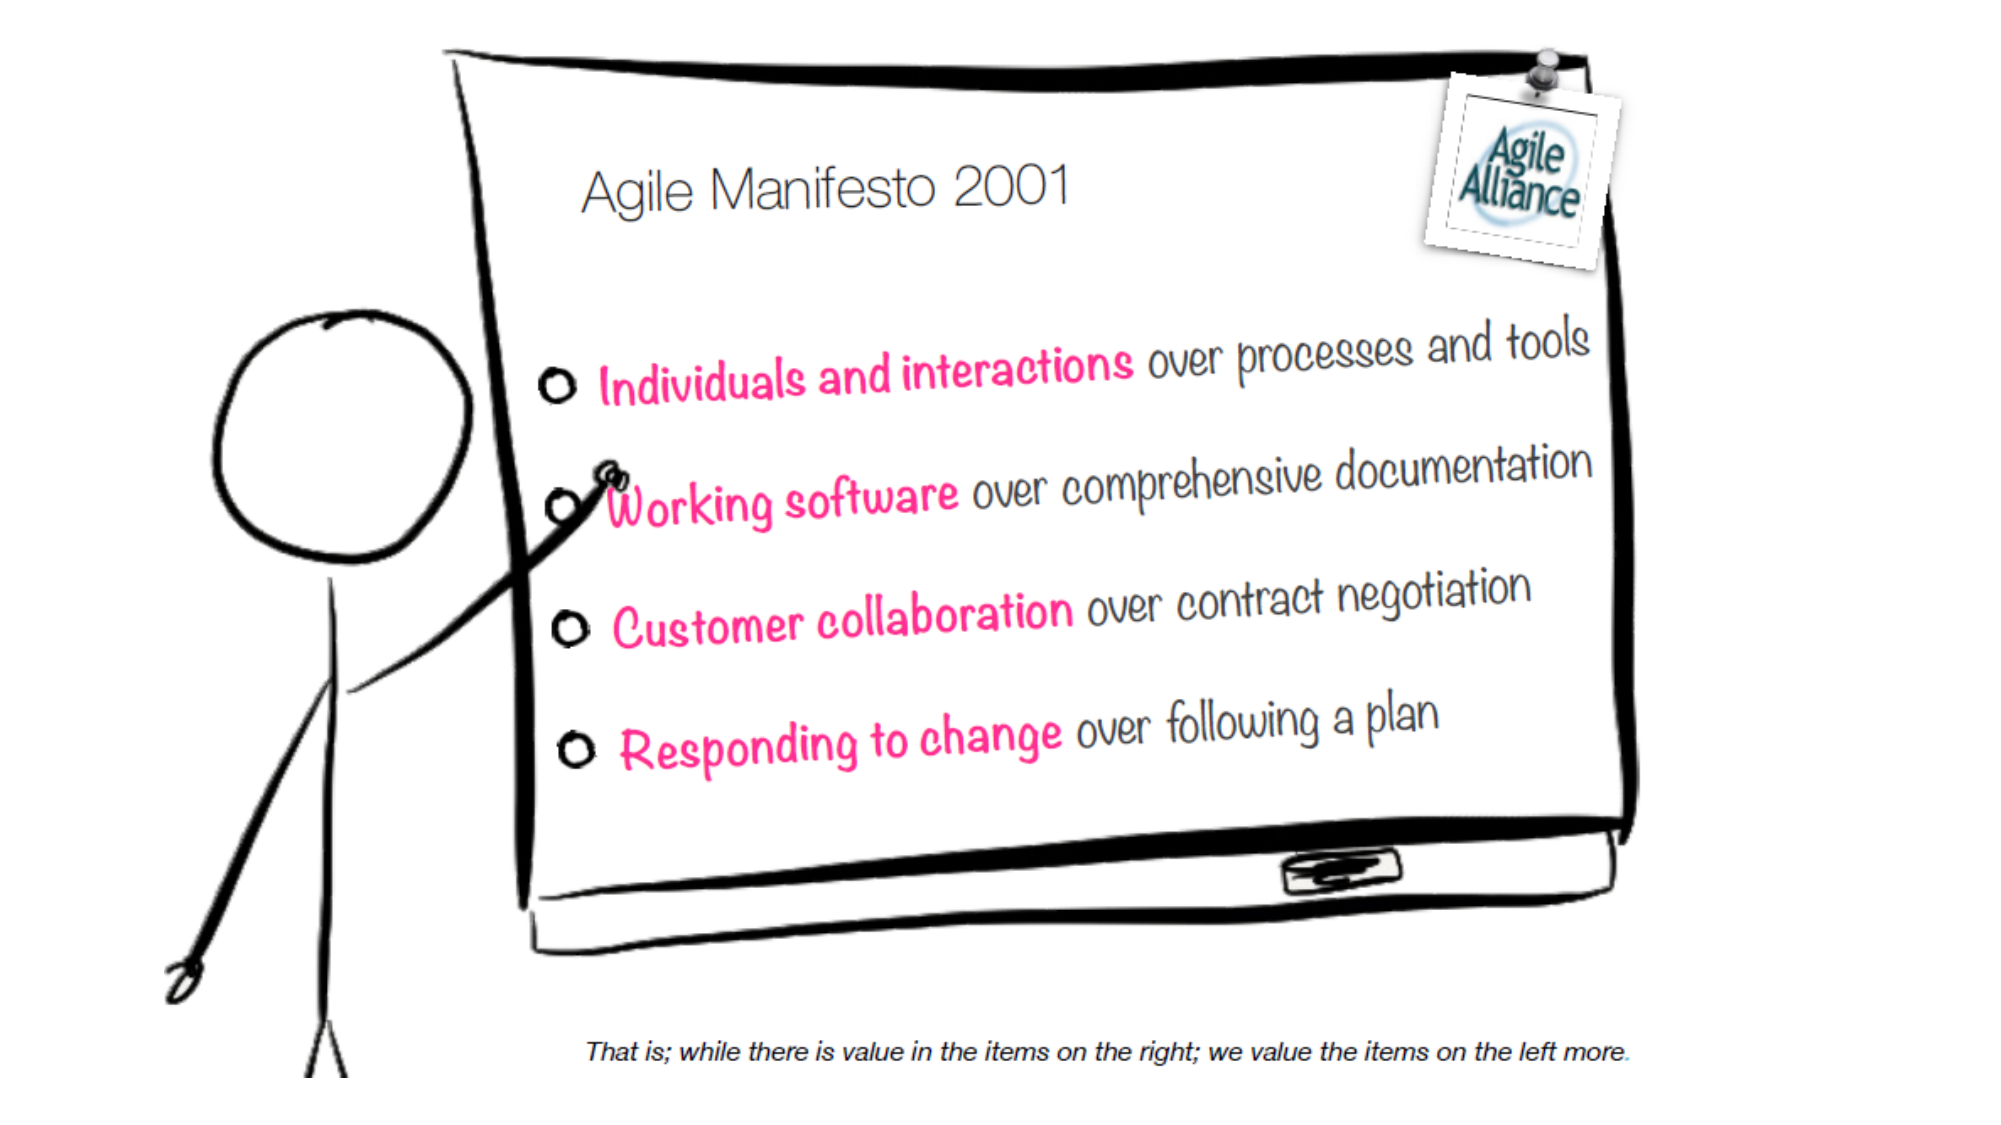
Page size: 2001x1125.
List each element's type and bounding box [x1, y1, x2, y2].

picture [164, 21, 1652, 1078]
